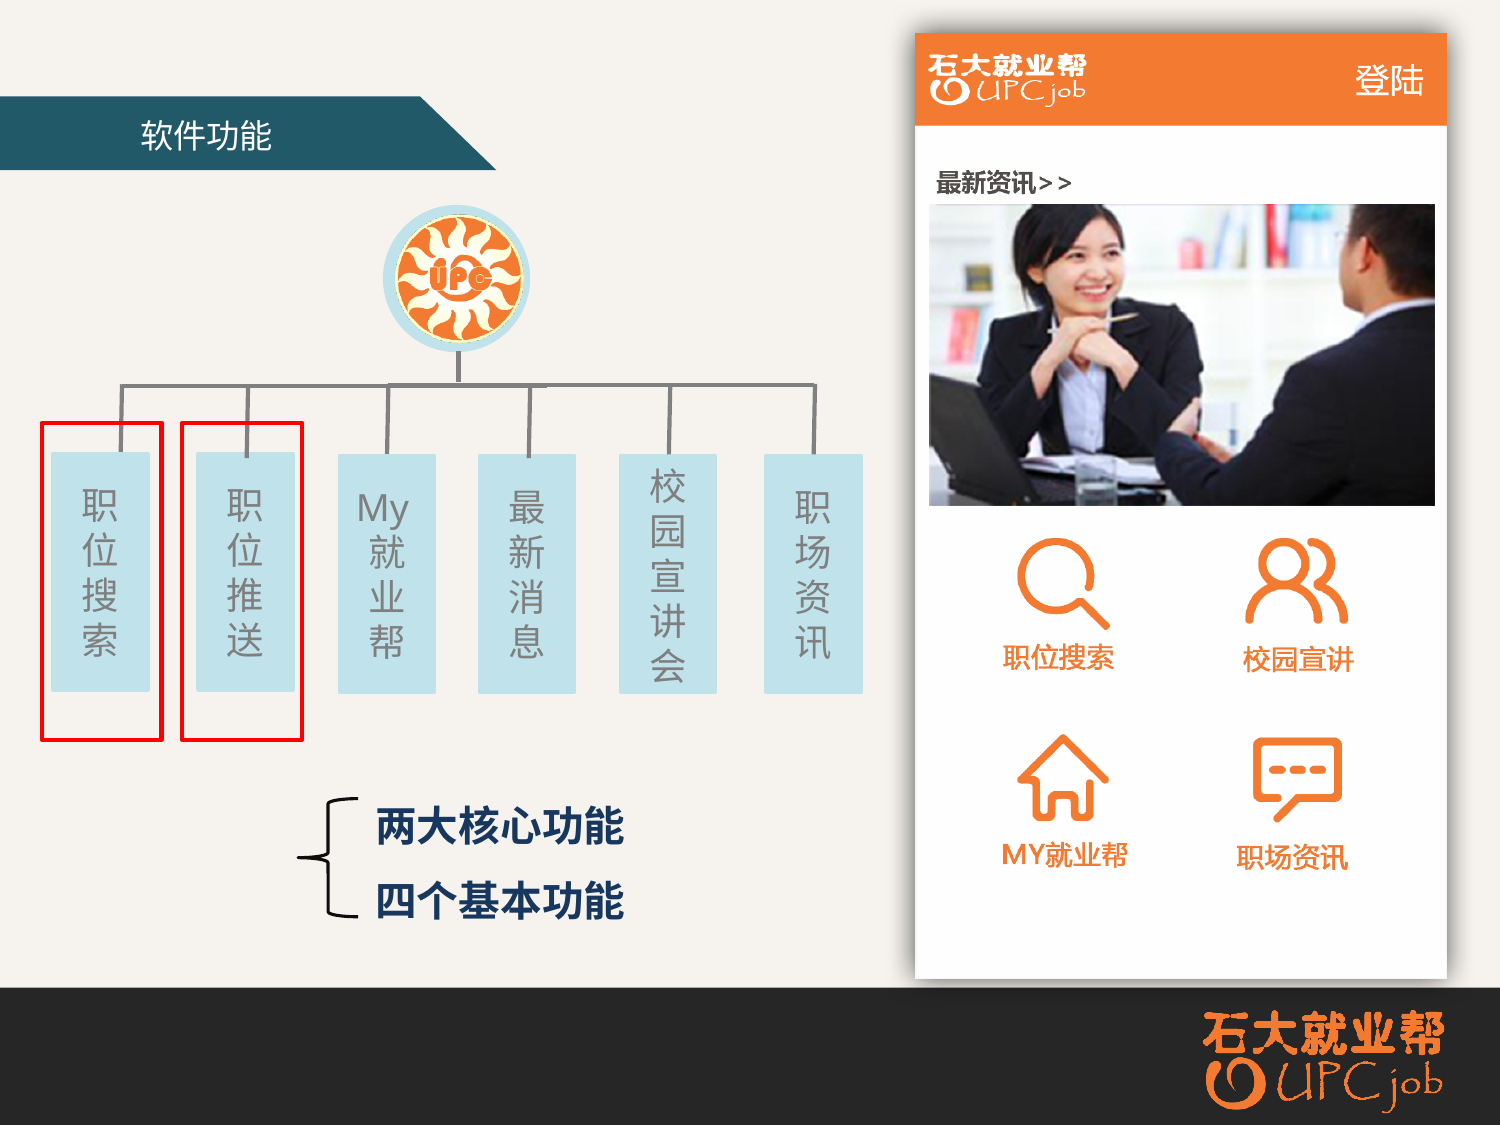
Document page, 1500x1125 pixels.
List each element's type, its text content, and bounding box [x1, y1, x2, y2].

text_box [915, 32, 1448, 980]
text_box [40, 421, 164, 742]
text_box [0, 96, 497, 171]
text_box [180, 701, 304, 742]
text_box 两大核心功能 四个基本功能 [360, 767, 703, 933]
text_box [52, 204, 862, 693]
picture [1198, 1005, 1448, 1118]
text_box [297, 797, 359, 918]
